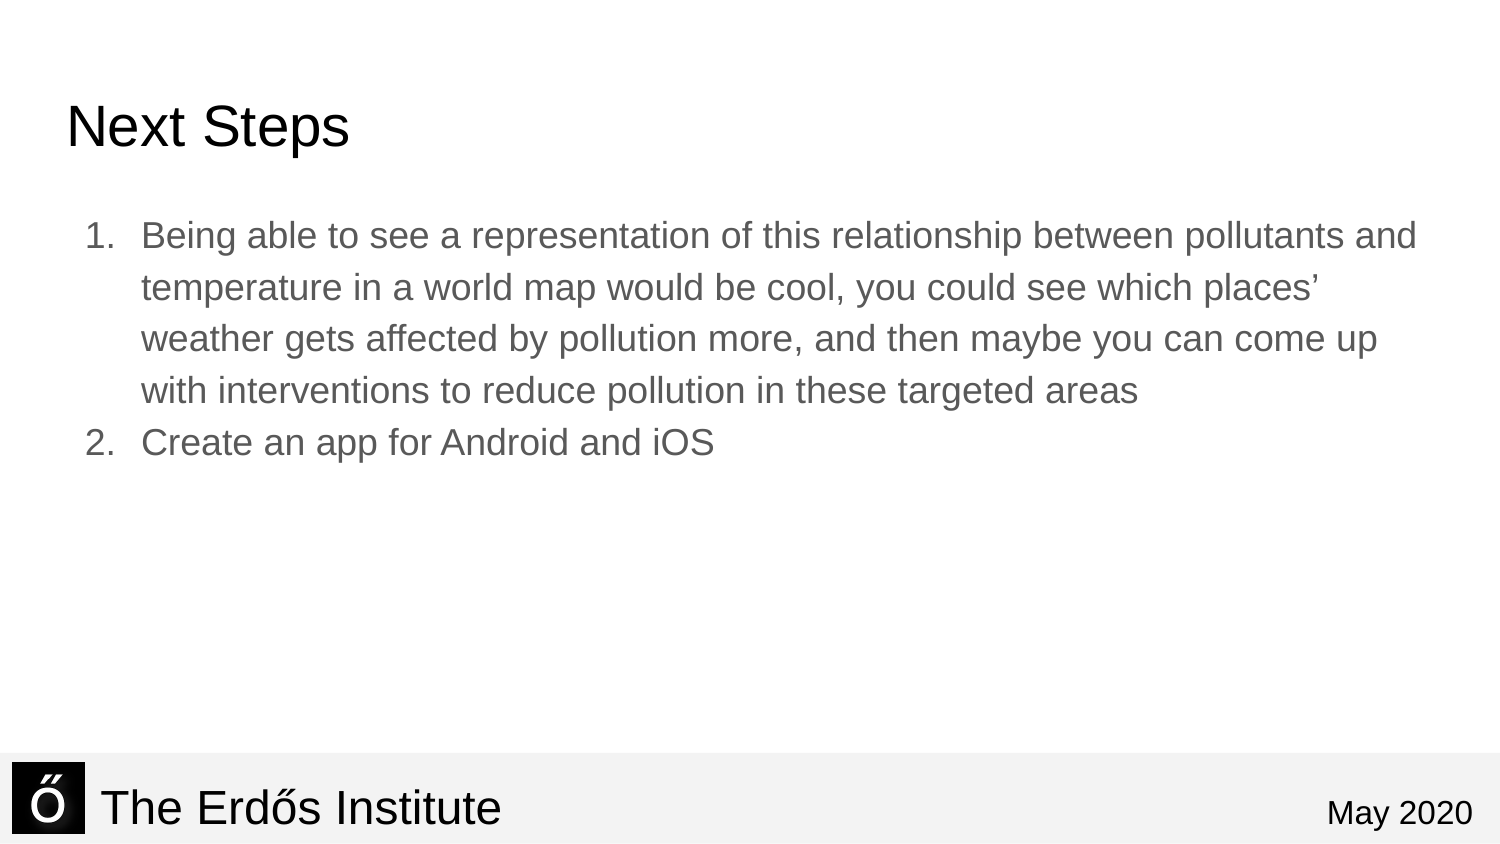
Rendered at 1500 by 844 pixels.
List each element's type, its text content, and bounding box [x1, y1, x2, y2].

title Next Steps [51, 72, 1449, 167]
list Being able to see a representation of this relationship between pollutants and temperature in a world map would be cool, you could see which places’ weather gets affected by pollution more, and then maybe you can come up with interventions to reduce pollution in these targeted areas Create an app for Android and iOS [51, 189, 1449, 319]
picture [12, 762, 85, 834]
